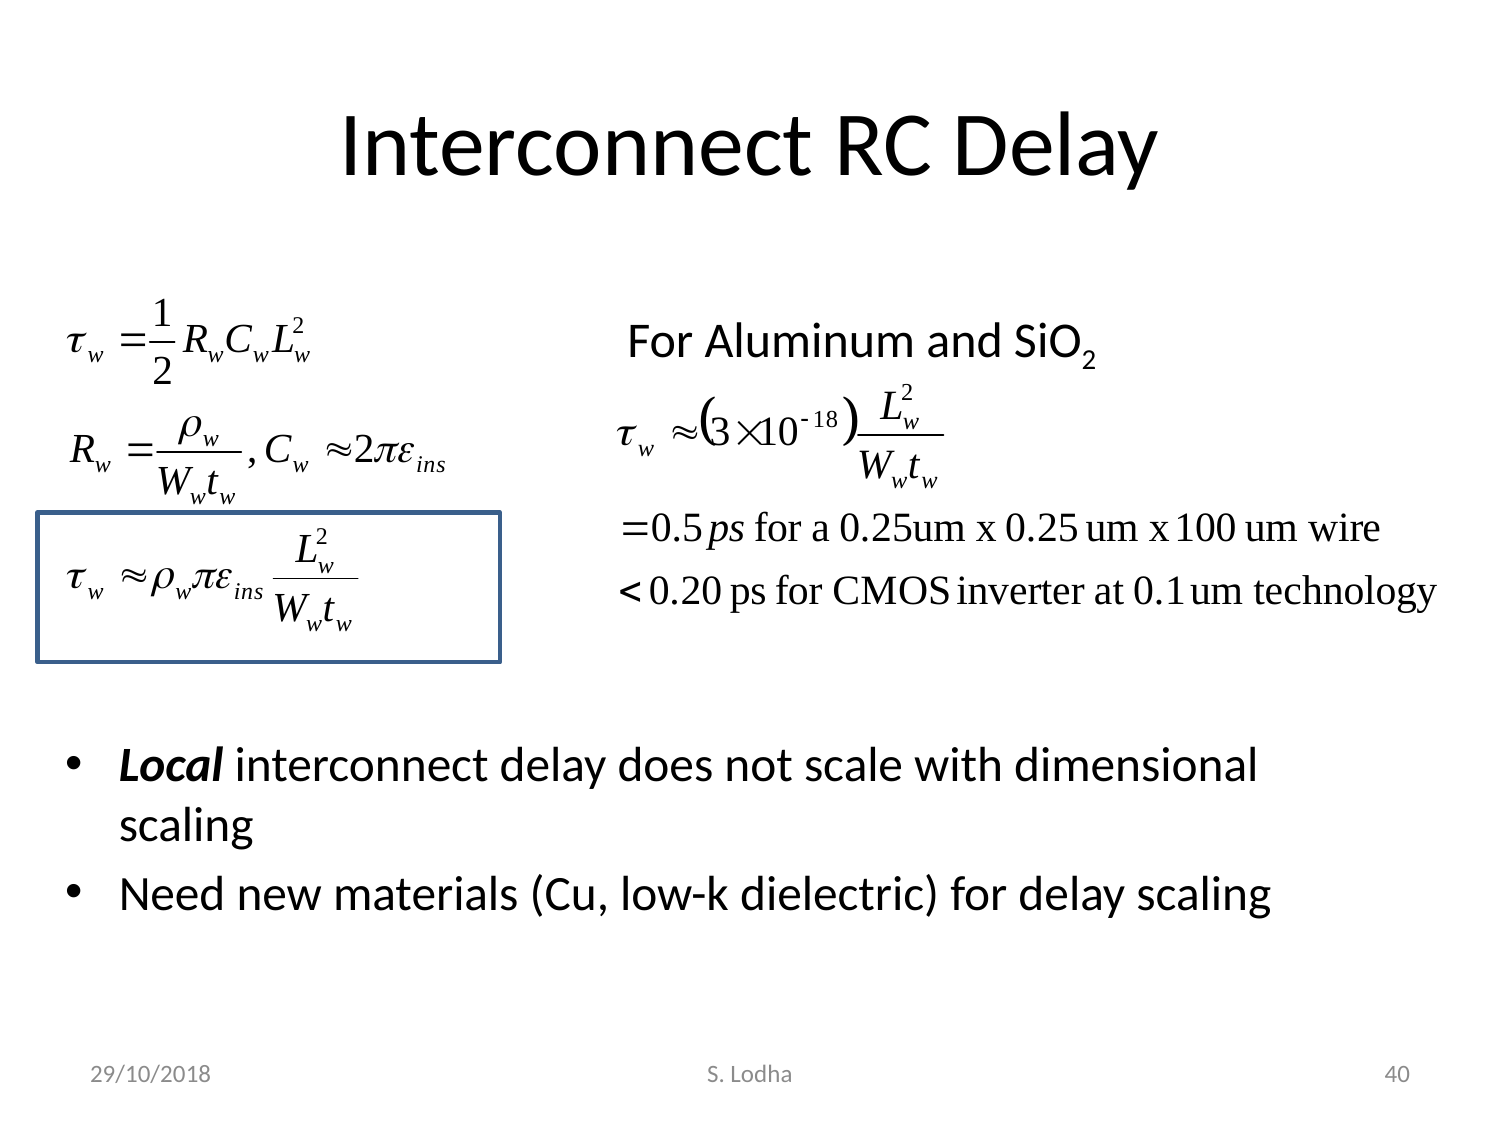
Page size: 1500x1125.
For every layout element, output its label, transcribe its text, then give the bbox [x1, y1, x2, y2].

title Interconnect RC Delay [75, 45, 1425, 233]
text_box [62, 287, 458, 642]
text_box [612, 374, 1456, 622]
slide_number 40 [1074, 1042, 1425, 1103]
text_box [35, 510, 502, 664]
list Local interconnect delay does not scale with dimensional scaling Need new materials (Cu, low-k dielectric) for delay scaling [50, 725, 1400, 930]
text_box For Aluminum and SiO2 [612, 299, 1125, 374]
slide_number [75, 1042, 425, 1103]
footer S. Lodha [512, 1042, 988, 1103]
